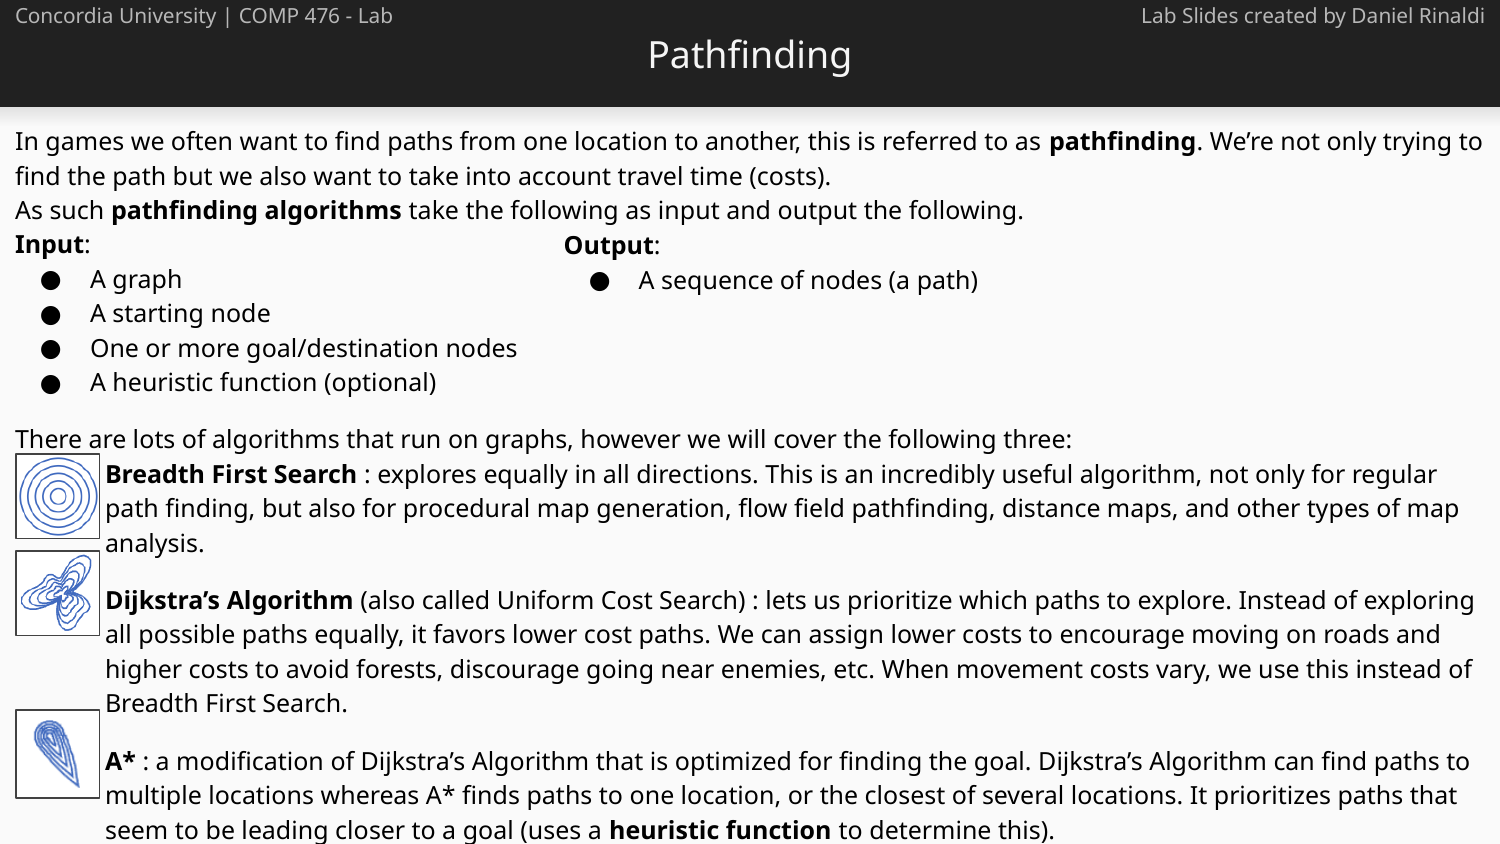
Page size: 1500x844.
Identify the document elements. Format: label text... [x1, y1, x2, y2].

picture [16, 710, 100, 798]
text_box In games we often want to find paths from one location to another, this is referred to as pathfinding. We’re not only trying to find the path but we also want to take into account travel time (costs). As such pathfinding algorithms take the following as input and output the following. Input: A graph A starting node One or more goal/destination nodes A heuristic function (optional) There are lots of algorithms that run on graphs, however we will cover the following three: Breadth First Search : explores equally in all directions. This is an incredibly useful algorithm, not only for regular path finding, but also for procedural map generation, flow field pathfinding, distance maps, and other types of map analysis. Dijkstra’s Algorithm (also called Uniform Cost Search) : lets us prioritize which paths to explore. Instead of exploring all possible paths equally, it favors lower cost paths. We can assign lower costs to encourage moving on roads and higher costs to avoid forests, discourage going near enemies, etc. When movement costs vary, we use this instead of Breadth First Search. A* : a modification of Dijkstra’s Algorithm that is optimized for finding the goal. Dijkstra’s Algorithm can find paths to multiple locations whereas A* finds paths to one location, or the closest of several locations. It prioritizes paths that seem to be leading closer to a goal (uses a heuristic function to determine this). [0, 106, 1500, 844]
picture [16, 454, 100, 539]
text_box Lab Slides created by Daniel Rinaldi [1082, 0, 1500, 31]
title Pathfinding [0, 0, 1500, 106]
text_box Output: A sequence of nodes (a path) [548, 210, 1041, 310]
text_box Concordia University | COMP 476 - Lab [0, 0, 425, 31]
picture [16, 551, 100, 635]
